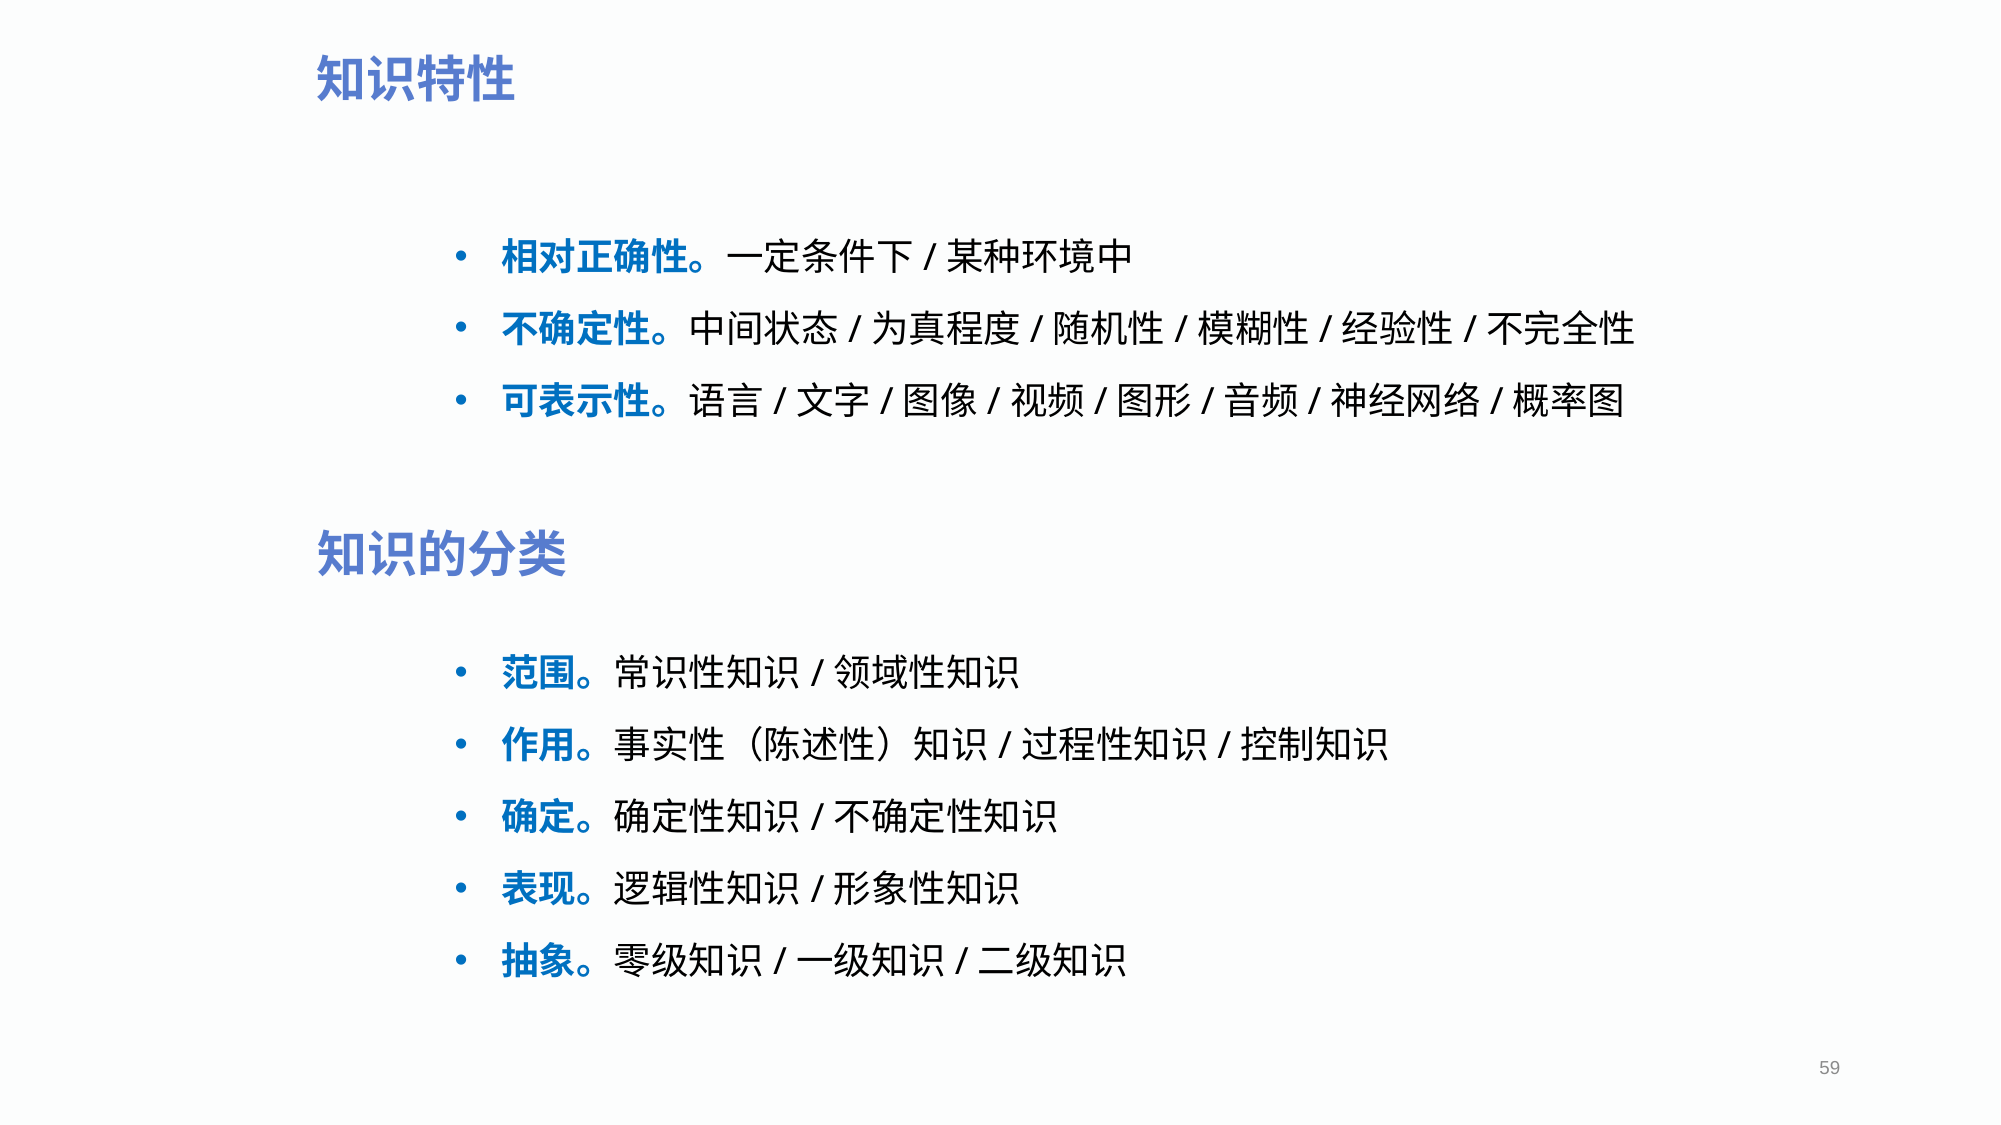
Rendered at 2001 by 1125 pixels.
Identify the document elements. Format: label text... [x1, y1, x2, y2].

slide_number 59 [1412, 1041, 1856, 1094]
text_box 相对正确性。一定条件下/某种环境中 不确定性。中间状态/为真程度/随机性/模糊性/经验性/不完全性 可表示性。语言/文字/图像/视频/图形/音频/神经网络/概率图 [439, 198, 1703, 429]
text_box 范围。常识性知识/领域性知识 作用。事实性（陈述性）知识/过程性知识/控制知识 确定。确定性知识/不确定性知识 表现。逻辑性知识/形象性知识 抽象。零级知识/一级知识/二级知识 [439, 614, 1471, 990]
text_box 知识特性 [310, 46, 727, 108]
text_box 知识的分类 [311, 522, 729, 583]
